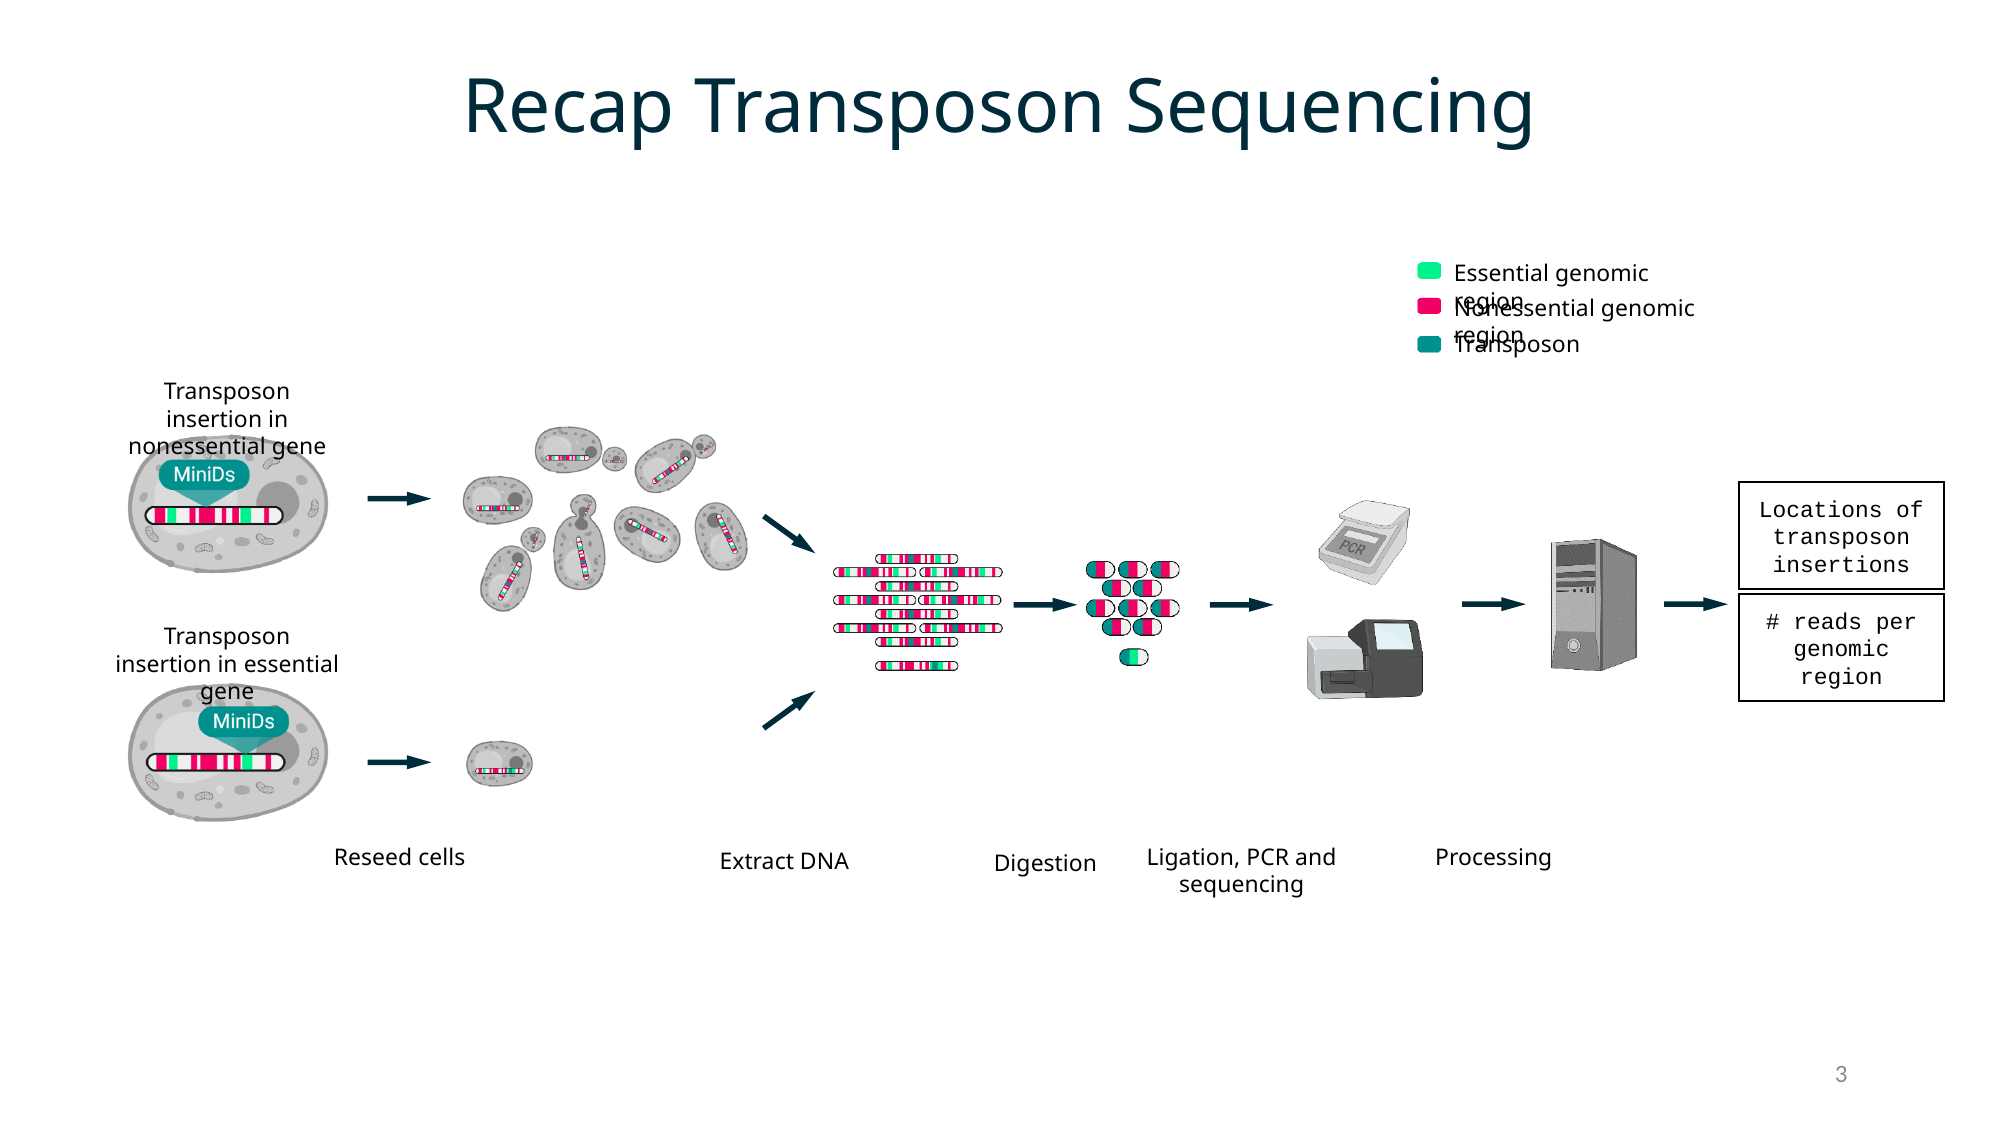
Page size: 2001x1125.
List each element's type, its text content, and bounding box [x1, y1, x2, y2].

text_box # reads per genomic region [1769, 593, 1945, 702]
text_box Locations of transposon insertions [1769, 481, 1945, 590]
slide_number 3 [1412, 1042, 1863, 1103]
title Recap Transposon Sequencing [0, 0, 2000, 218]
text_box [99, 251, 1769, 906]
